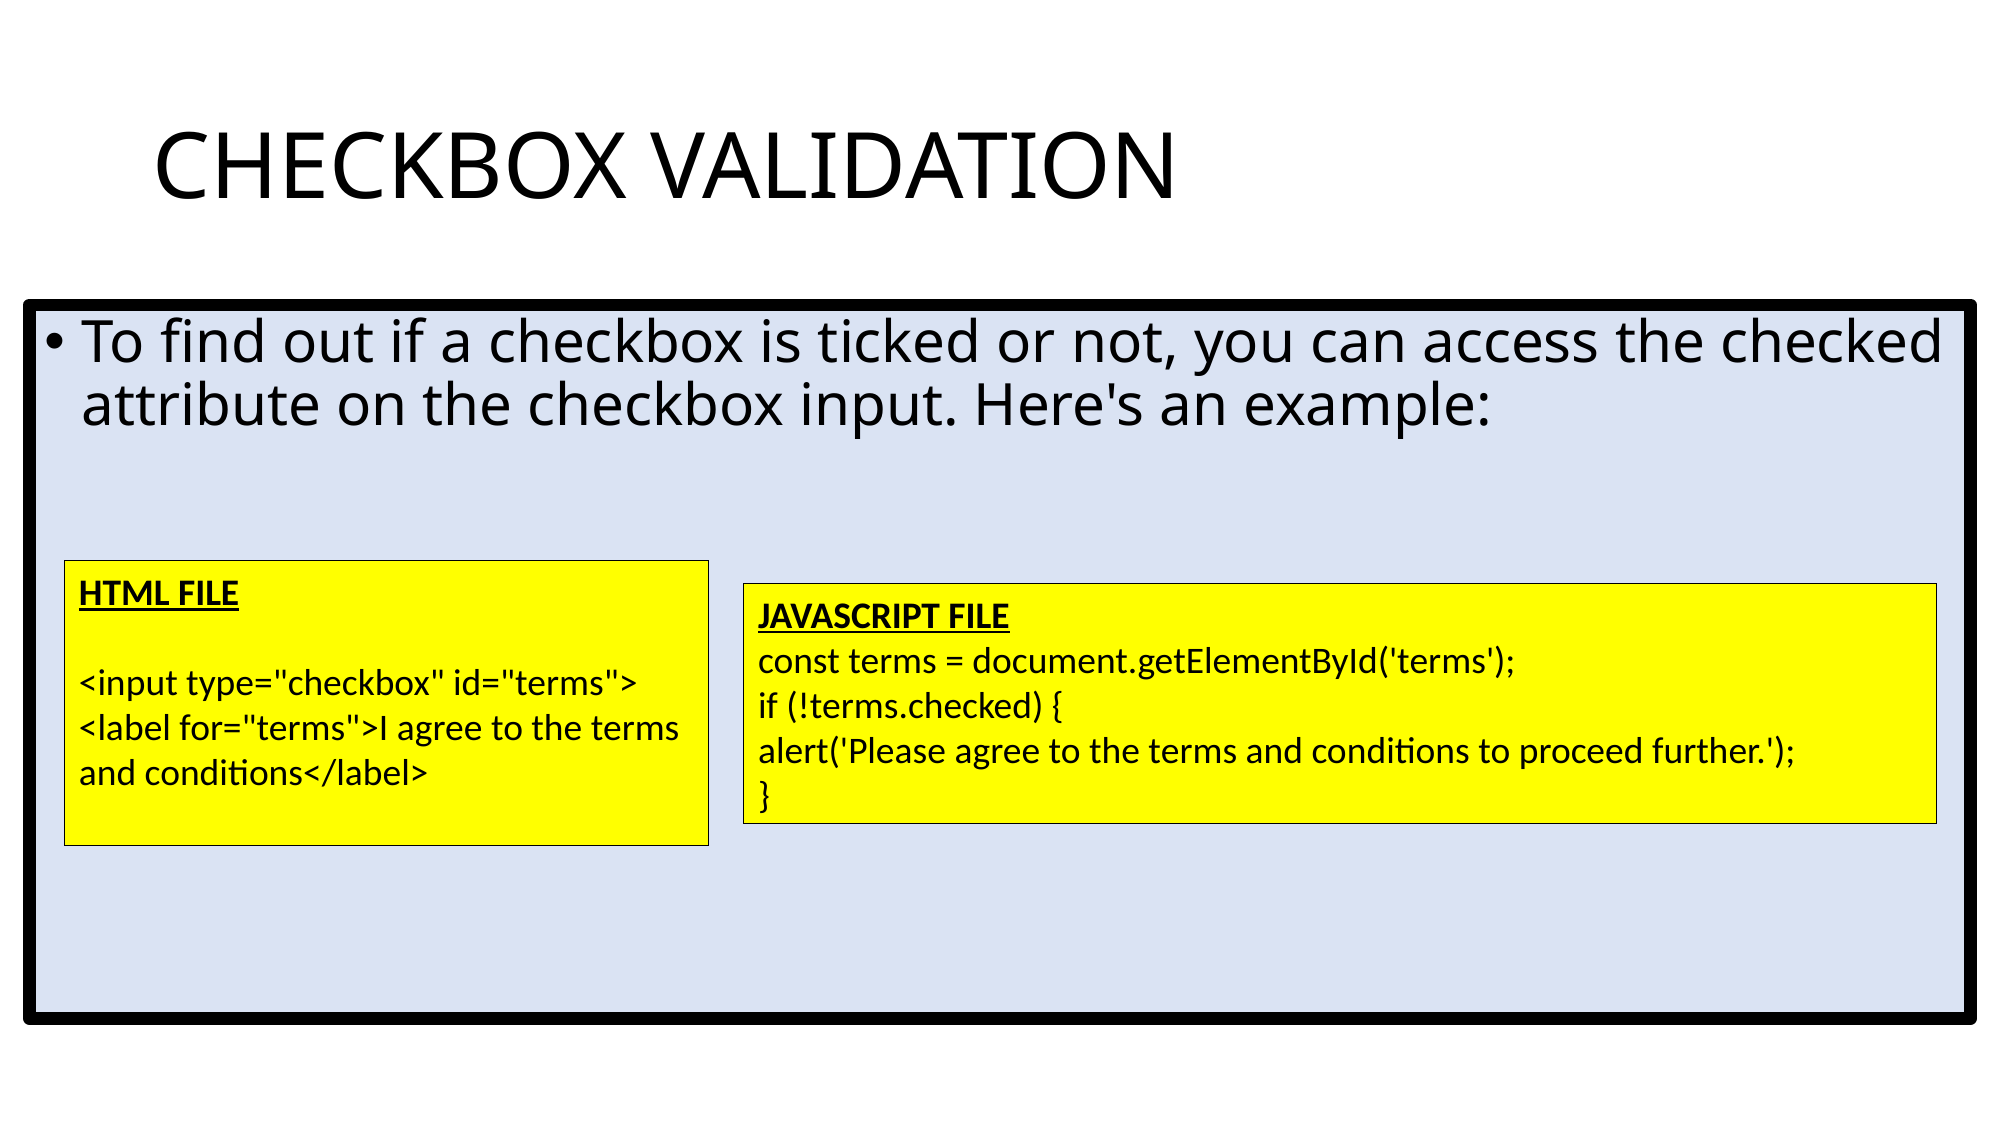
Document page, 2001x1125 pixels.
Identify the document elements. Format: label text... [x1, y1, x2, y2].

title CHECKBOX VALIDATION [137, 59, 1863, 278]
text_box JAVASCRIPT FILE const terms = document.getElementById('terms'); if (!terms.checked) { alert('Please agree to the terms and conditions to proceed further.'); } [743, 583, 1937, 824]
text_box HTML FILE <input type="checkbox" id="terms"> <label for="terms">I agree to the terms and conditions</label> [64, 560, 709, 846]
list To find out if a checkbox is ticked or not, you can access the checked attribute on the checkbox input. Here's an example: [29, 304, 1971, 1019]
